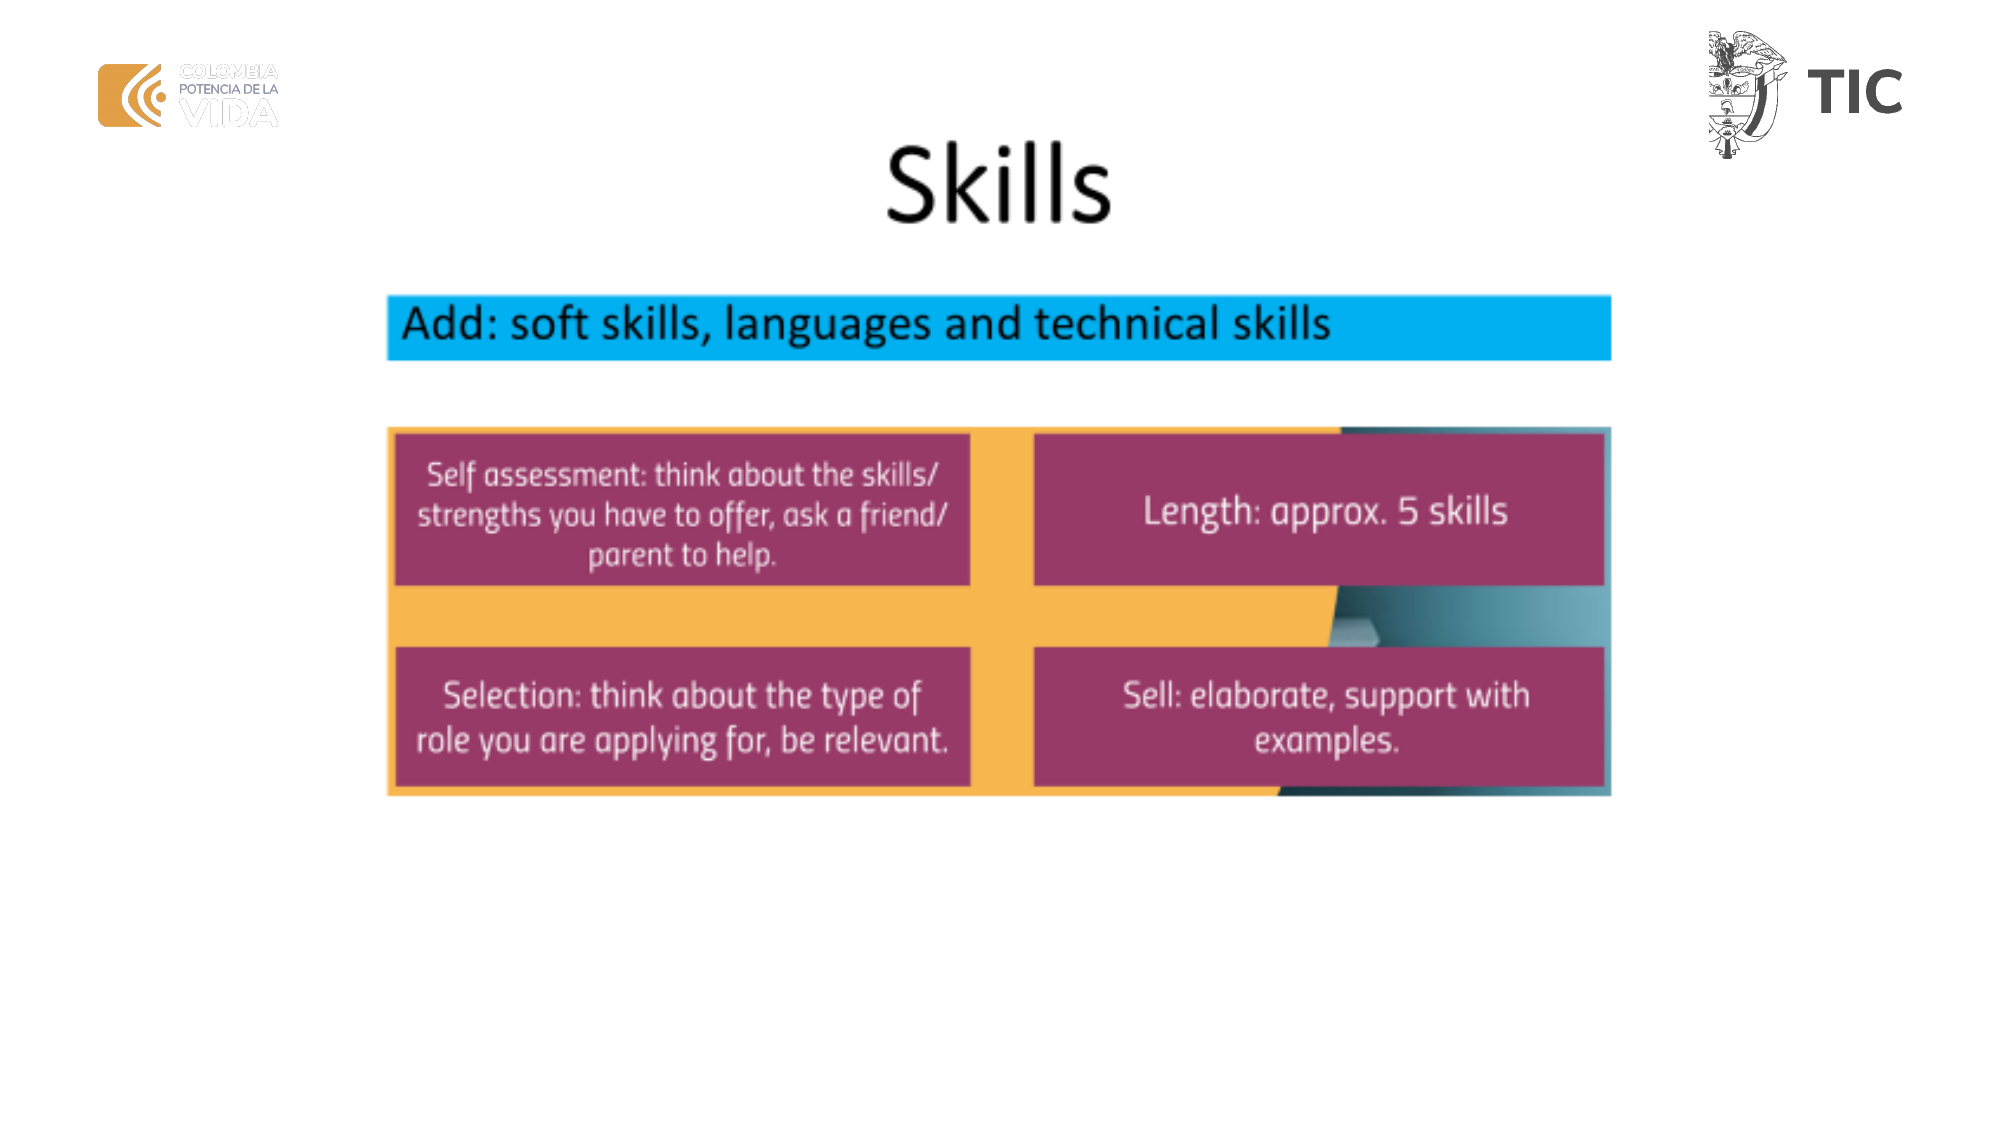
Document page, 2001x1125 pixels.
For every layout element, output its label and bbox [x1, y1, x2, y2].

text_box [1710, 31, 1902, 159]
picture [290, 30, 1710, 1095]
text_box [98, 31, 288, 159]
